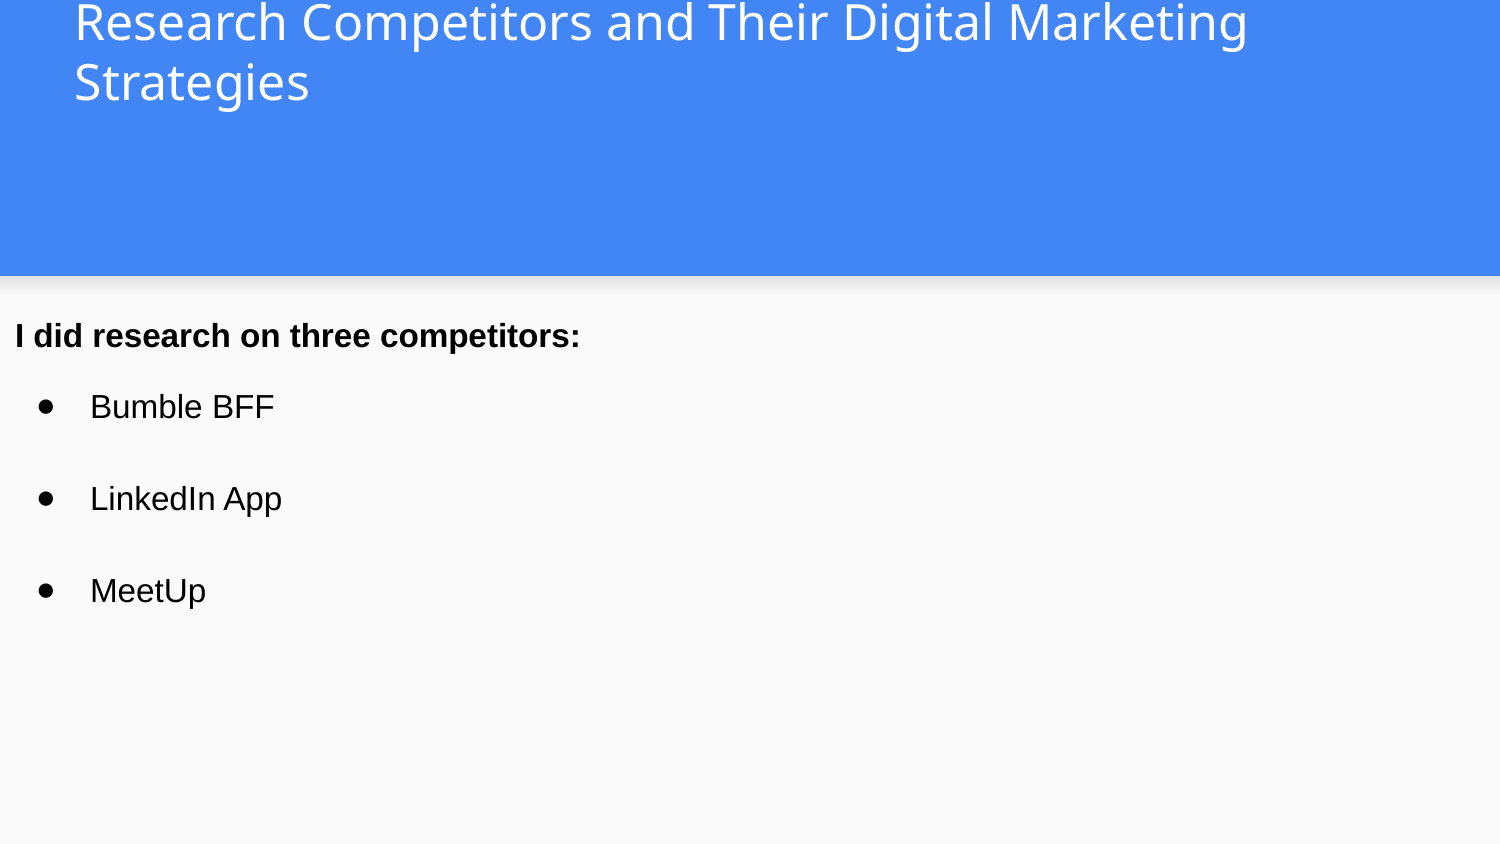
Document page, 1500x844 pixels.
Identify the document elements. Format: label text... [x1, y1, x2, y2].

list I did research on three competitors: Bumble BFF LinkedIn App MeetUp [0, 293, 1500, 844]
title Research Competitors and Their Digital Marketing Strategies [59, 0, 1500, 126]
